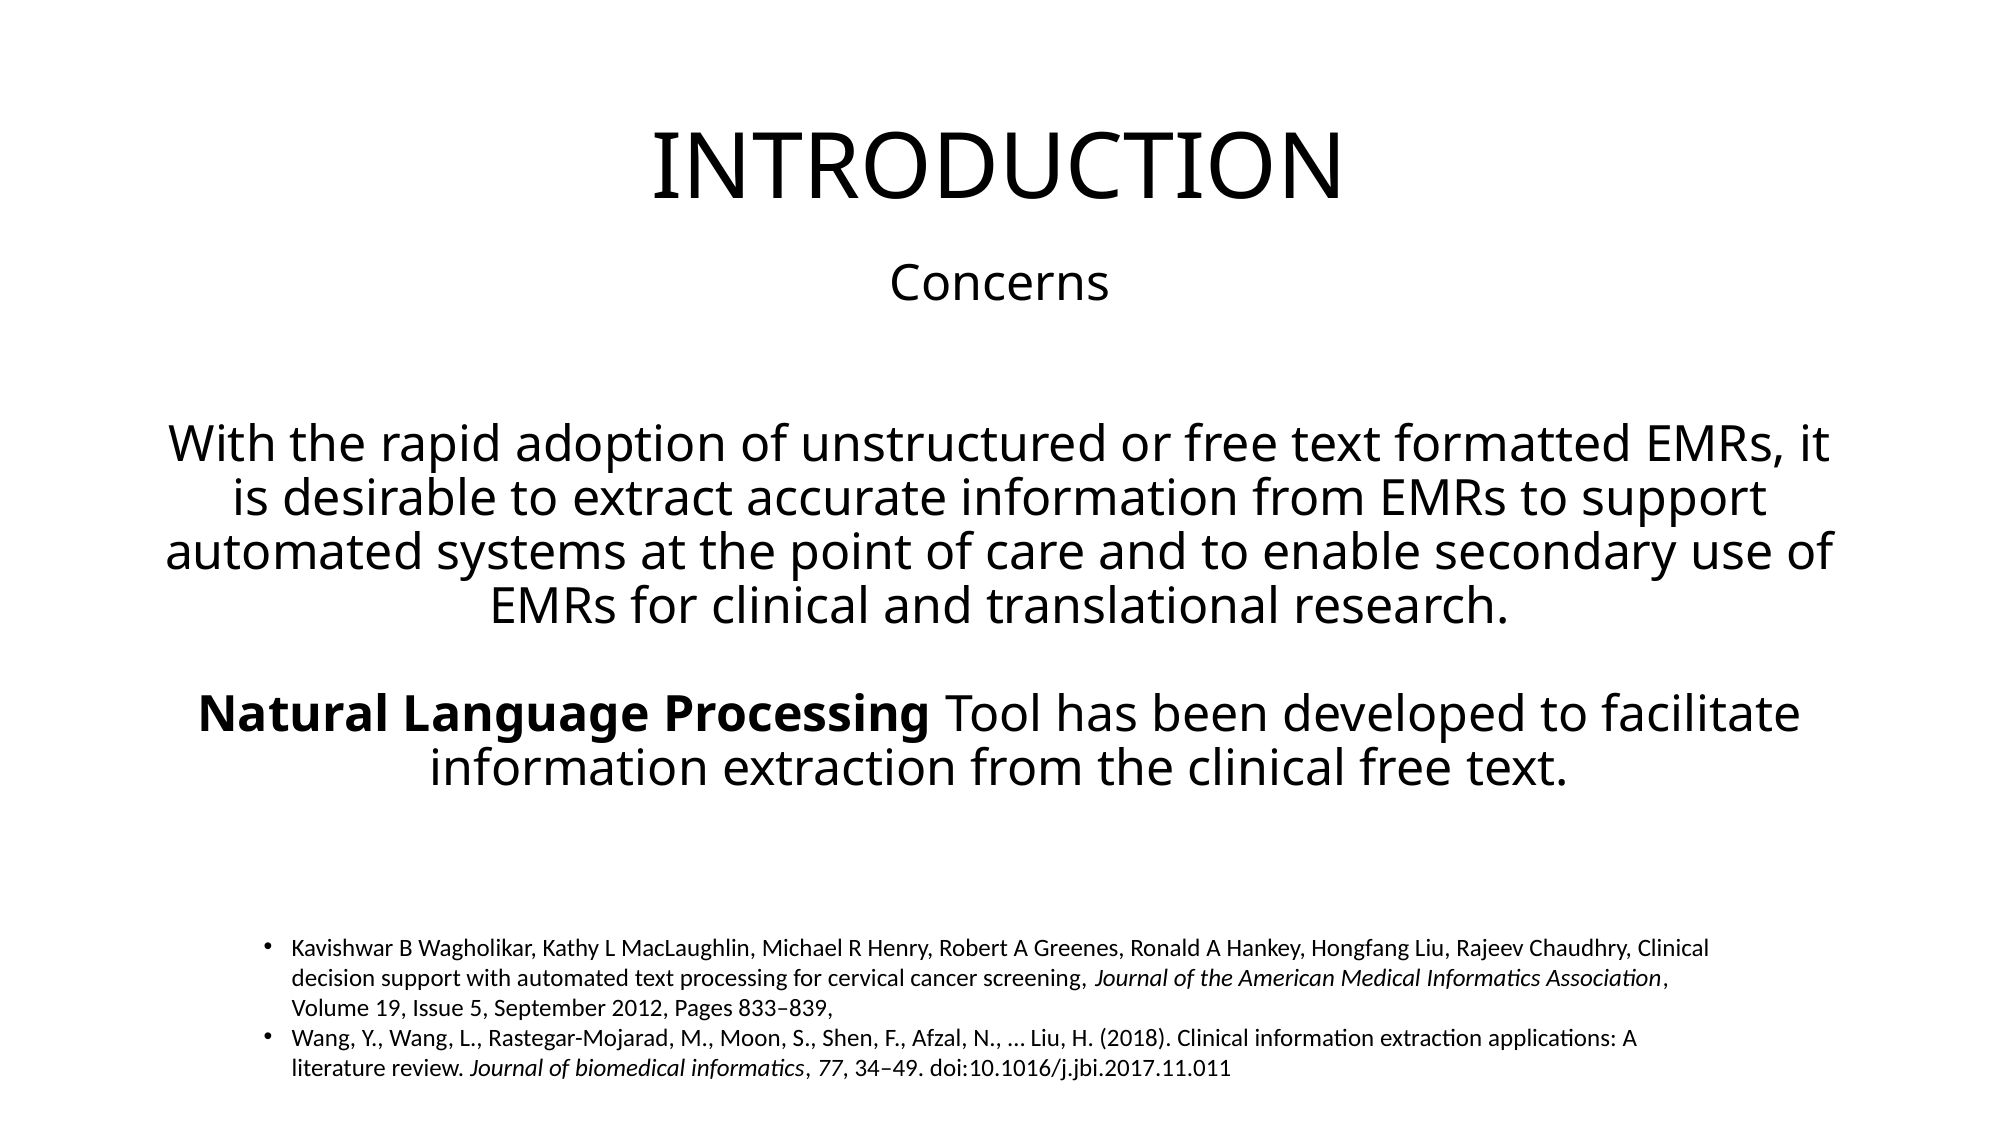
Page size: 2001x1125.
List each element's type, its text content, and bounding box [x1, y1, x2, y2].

title INTRODUCTION [137, 59, 1863, 175]
text_box With the rapid adoption of unstructured or free text formatted EMRs, it is desirable to extract accurate information from EMRs to support automated systems at the point of care and to enable secondary use of EMRs for clinical and translational research. Natural Language Processing Tool has been developed to facilitate information extraction from the clinical free text. [137, 393, 1863, 889]
text_box Concerns [137, 175, 1863, 393]
text_box Kavishwar B Wagholikar, Kathy L MacLaughlin, Michael R Henry, Robert A Greenes, Ronald A Hankey, Hongfang Liu, Rajeev Chaudhry, Clinical decision support with automated text processing for cervical cancer screening, Journal of the American Medical Informatics Association, Volume 19, Issue 5, September 2012, Pages 833–839, Wang, Y., Wang, L., Rastegar-Mojarad, M., Moon, S., Shen, F., Afzal, N., … Liu, H. (2018). Clinical information extraction applications: A literature review. Journal of biomedical informatics, 77, 34–49. doi:10.1016/j.jbi.2017.11.011 [248, 923, 1752, 1089]
